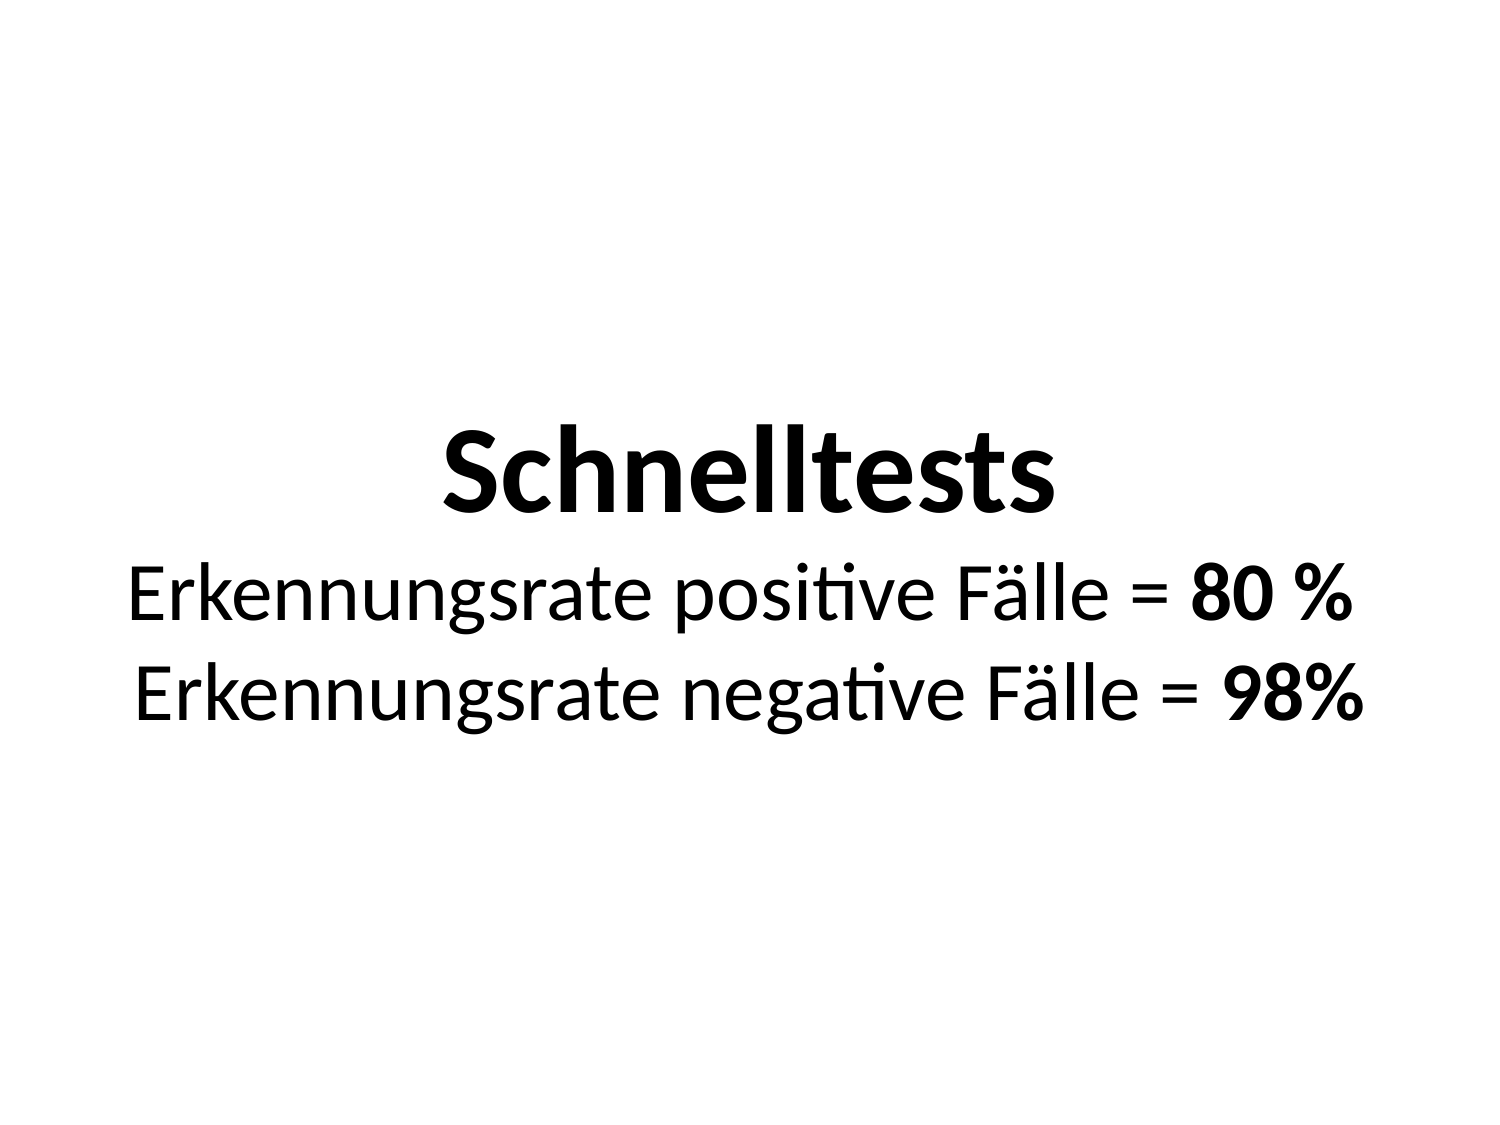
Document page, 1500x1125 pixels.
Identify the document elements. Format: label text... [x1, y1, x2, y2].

title Schnelltests Erkennungsrate positive Fälle = 80 % Erkennungsrate negative Fälle = 98% [75, 54, 1425, 1071]
